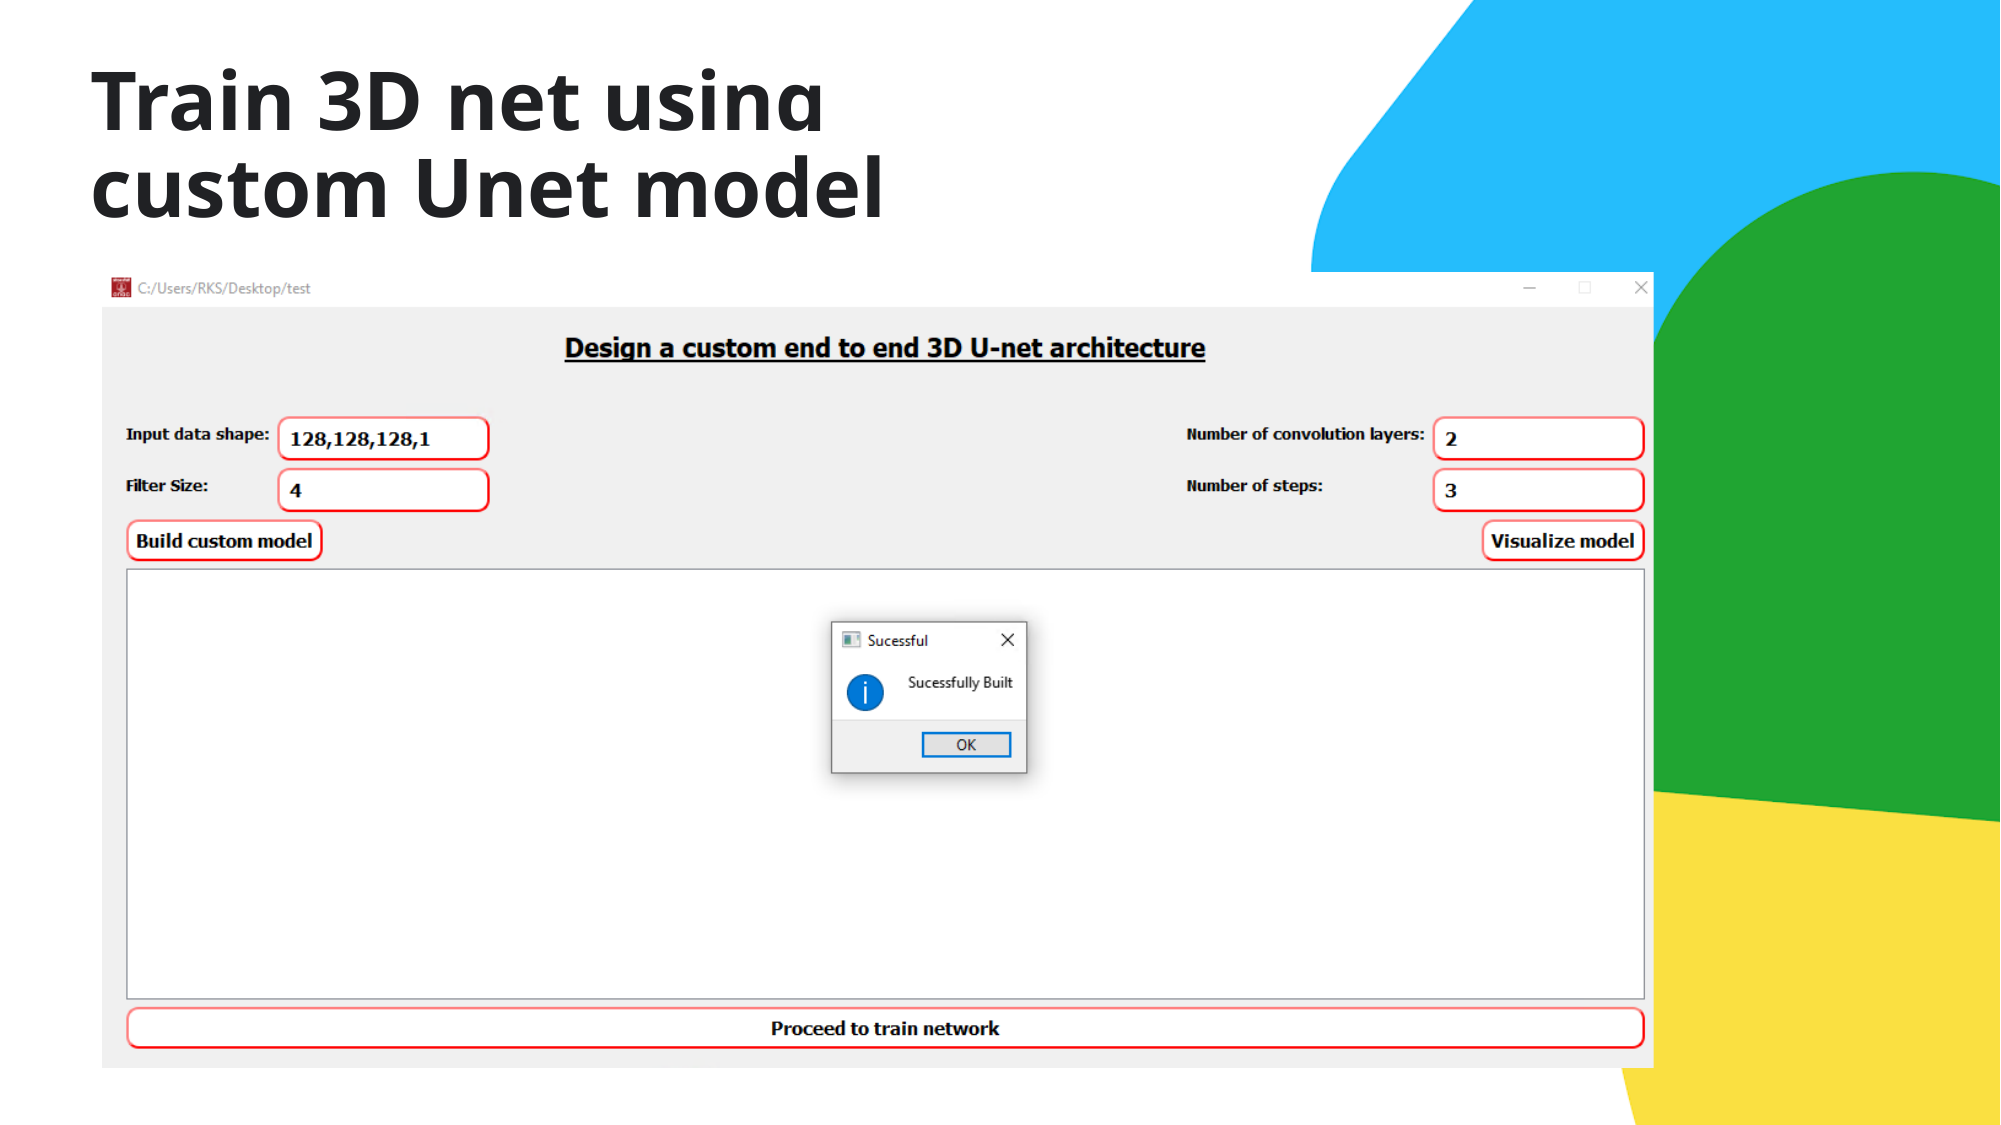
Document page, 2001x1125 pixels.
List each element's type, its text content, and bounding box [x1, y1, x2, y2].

text_box [70, 986, 394, 1105]
title Train 3D net using custom Unet model [70, 41, 1084, 256]
picture [101, 0, 2000, 1125]
